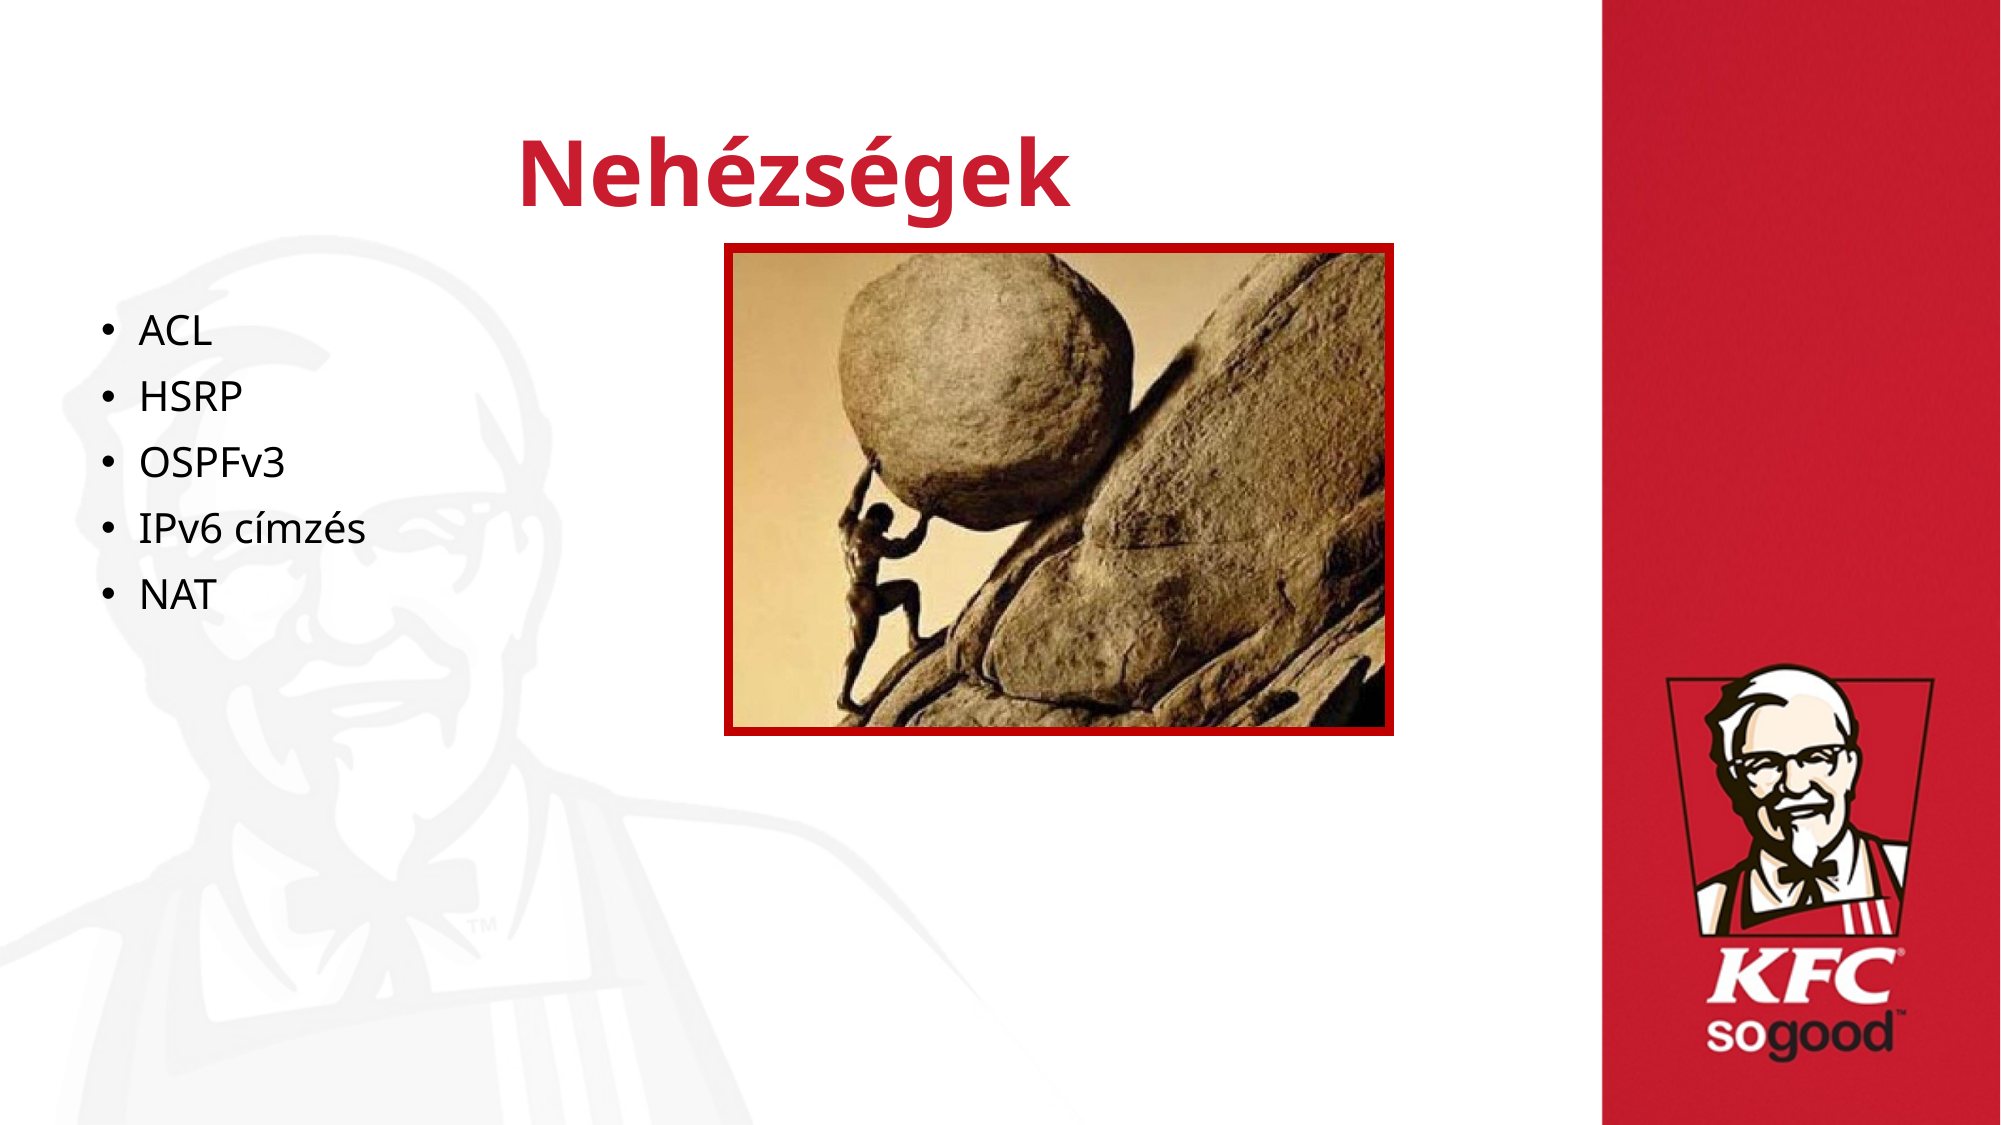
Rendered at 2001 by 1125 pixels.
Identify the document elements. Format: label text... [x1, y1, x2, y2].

list ACL HSRP OSPFv3 IPv6 címzés NAT [85, 302, 1501, 1022]
title Nehézségek [85, 68, 1501, 286]
picture [0, 0, 2001, 1125]
